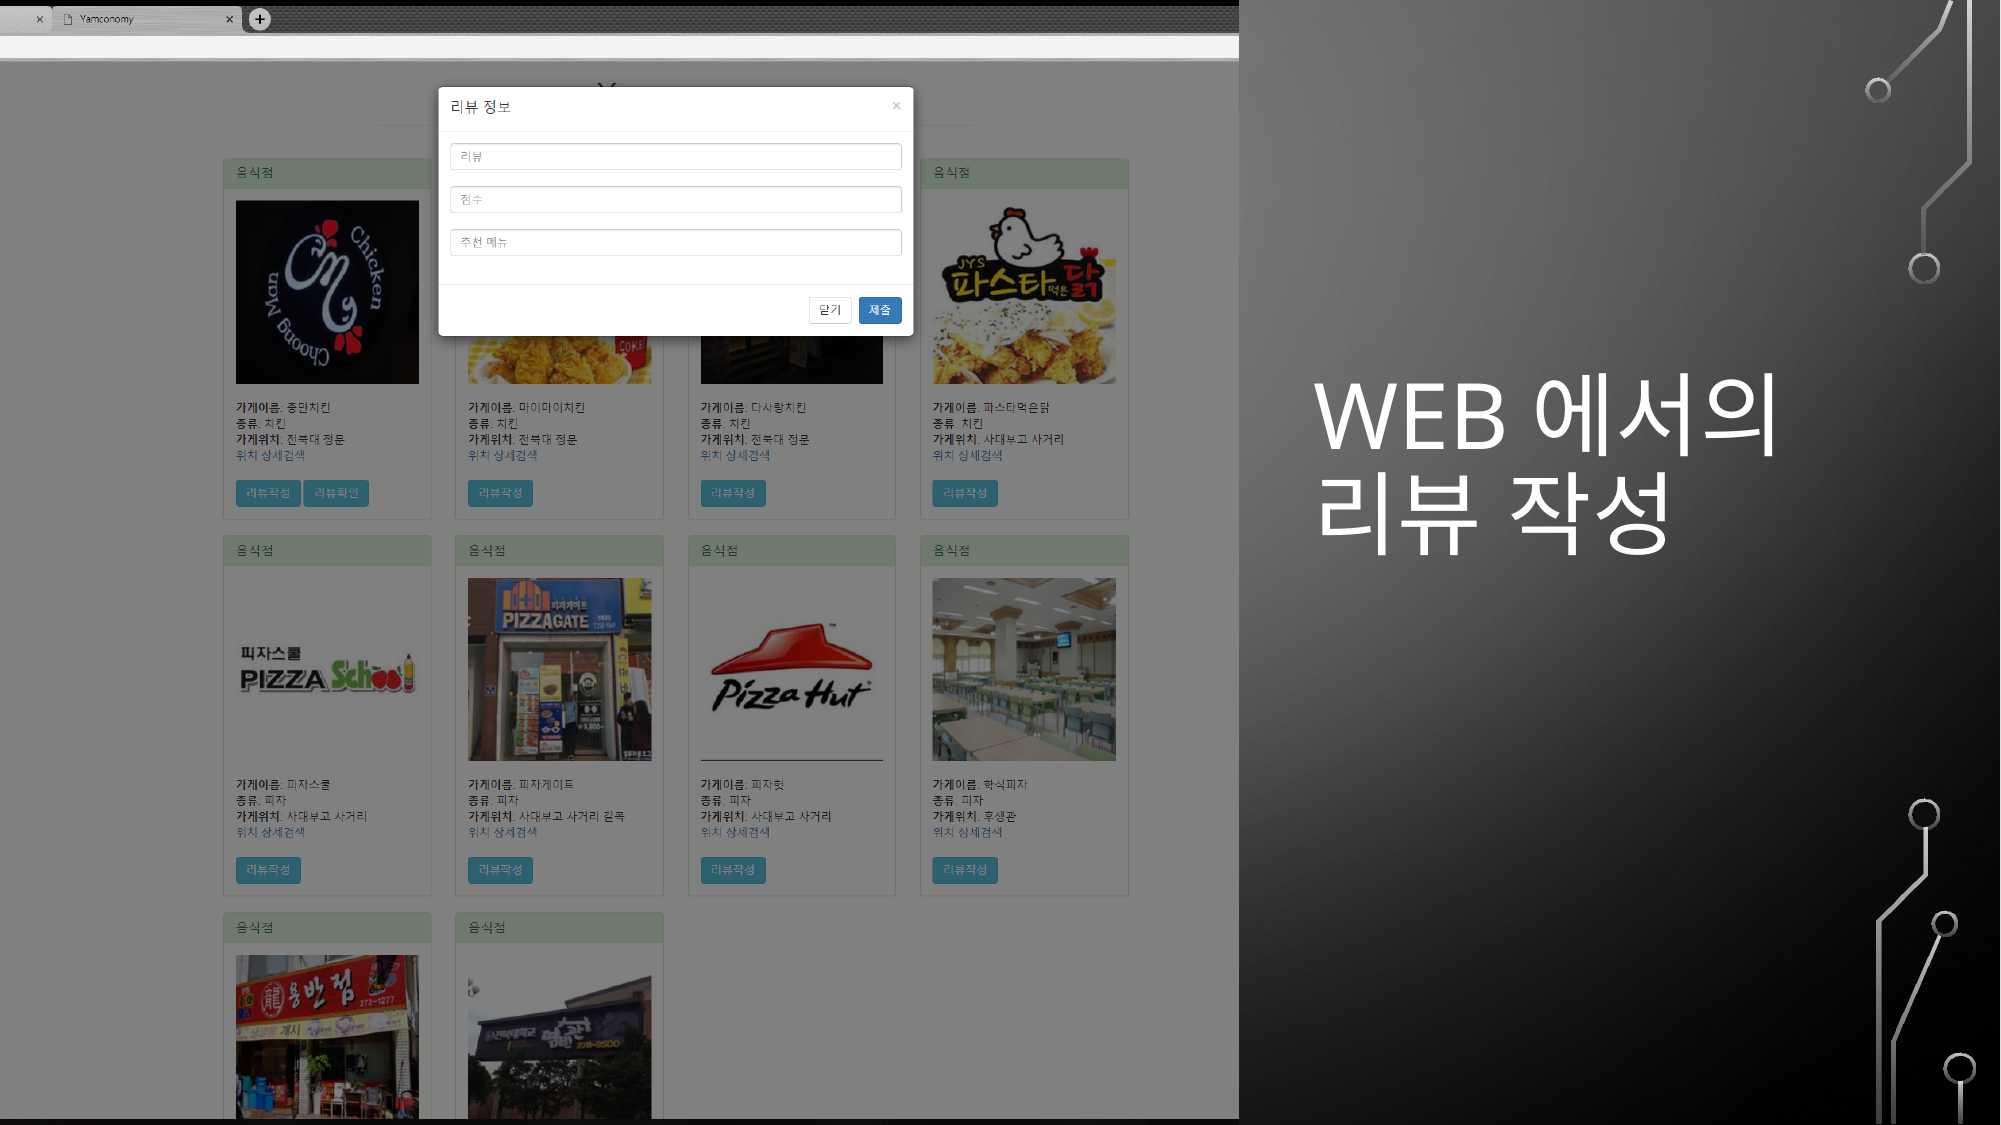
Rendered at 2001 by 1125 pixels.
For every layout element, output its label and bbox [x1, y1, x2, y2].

text_box [1240, 0, 2000, 1125]
text_box [1863, 0, 1976, 1124]
picture [0, 0, 1240, 1125]
